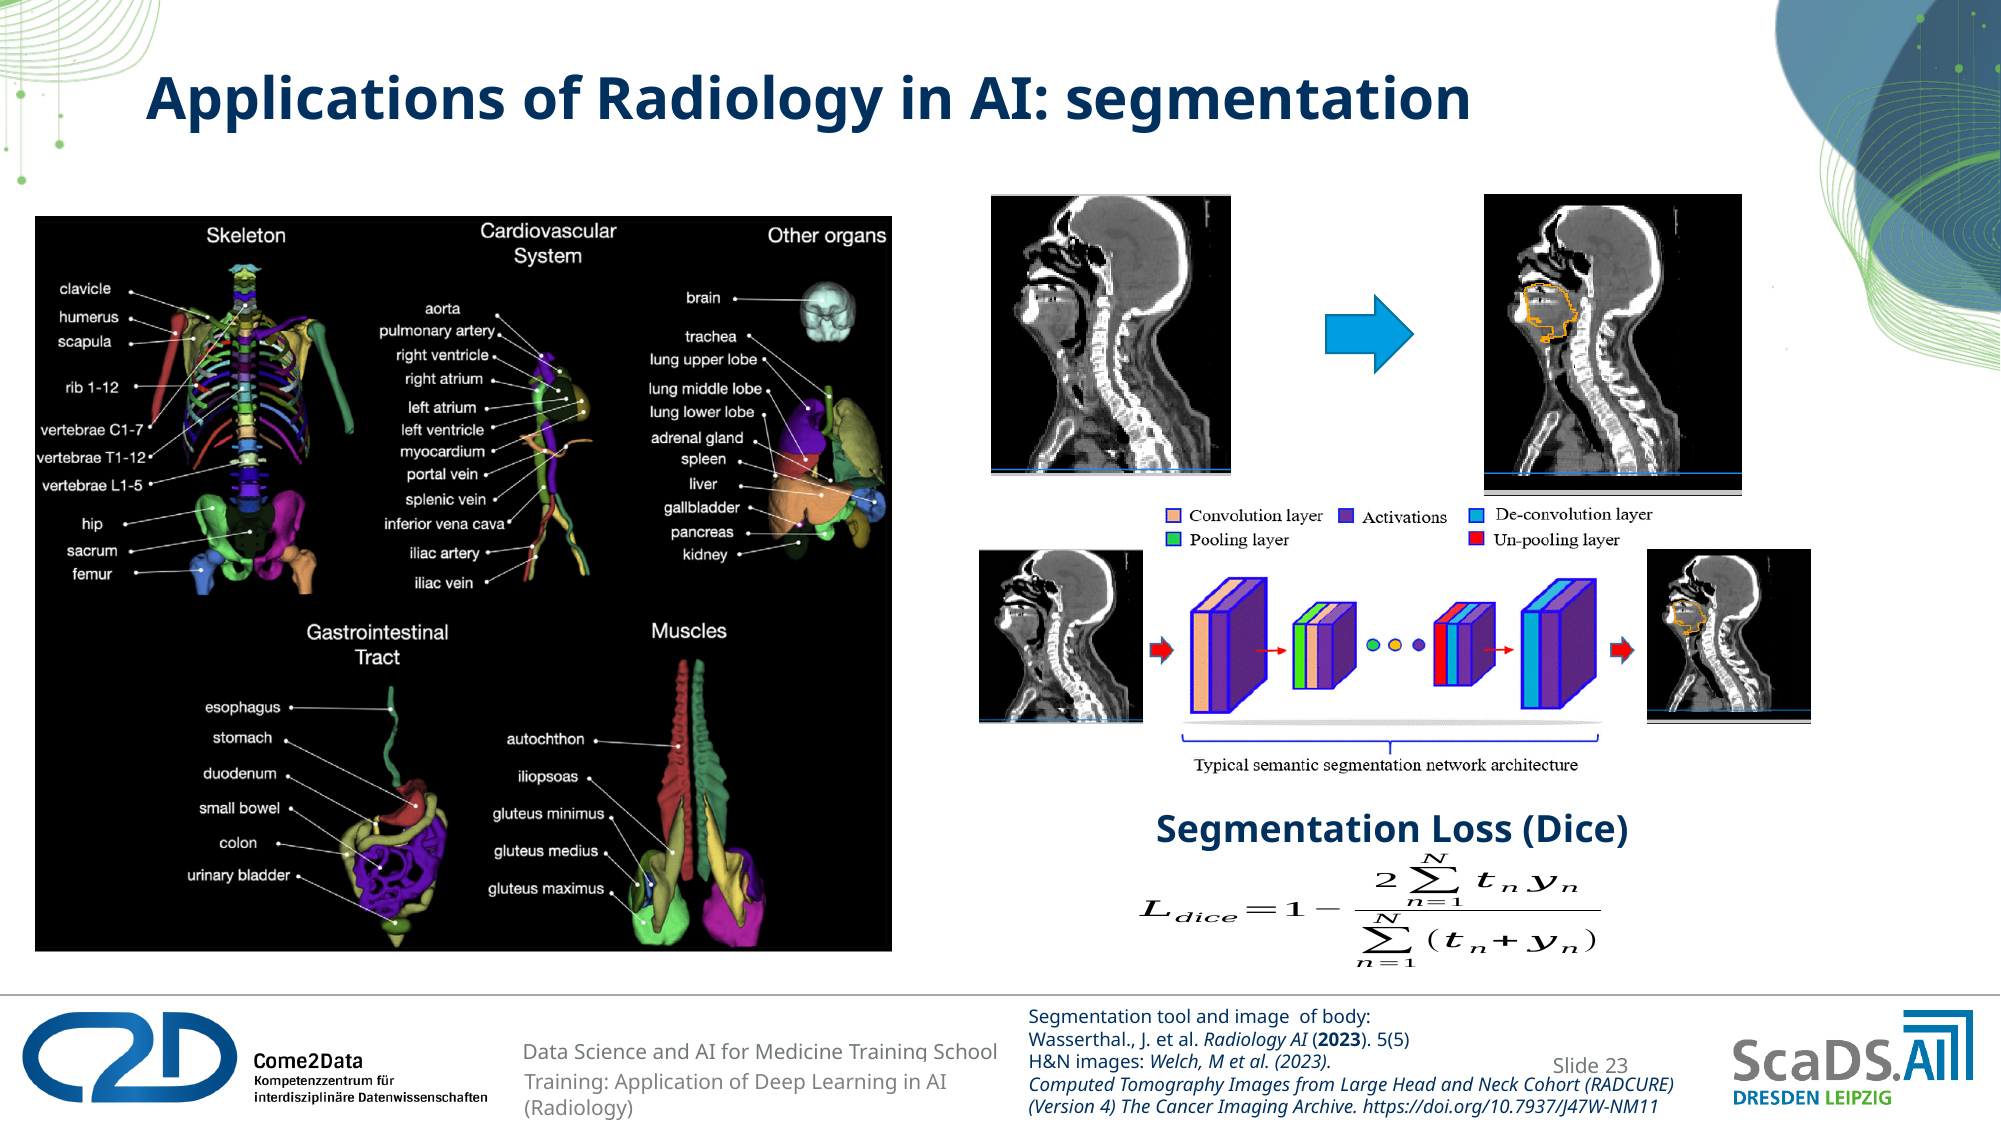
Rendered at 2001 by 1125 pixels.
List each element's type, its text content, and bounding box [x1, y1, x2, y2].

text_box Training: Application of Deep Learning in AI (Radiology) [509, 1061, 1013, 1125]
picture [2, 974, 508, 1125]
picture [991, 194, 1231, 476]
picture [1731, 1008, 1975, 1108]
text_box Segmentation tool and image of body: Wasserthal., J. et al. Radiology AI (2023). 5(5) H&N images: Welch, M et al. (2023). Computed Tomography Images from Large Head and Neck Cohort (RADCURE) (Version 4) The Cancer Imaging Archive. https://doi.org/10.7937/J47W-NM11 [1013, 997, 1694, 1125]
picture [1484, 194, 1742, 496]
picture [1772, 0, 2001, 396]
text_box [978, 496, 1812, 778]
picture [0, 0, 896, 952]
text_box [1325, 293, 1415, 375]
text_box Segmentation Loss (Dice) [1141, 797, 1645, 858]
title Applications of Radiology in AI: segmentation [146, 61, 1831, 195]
